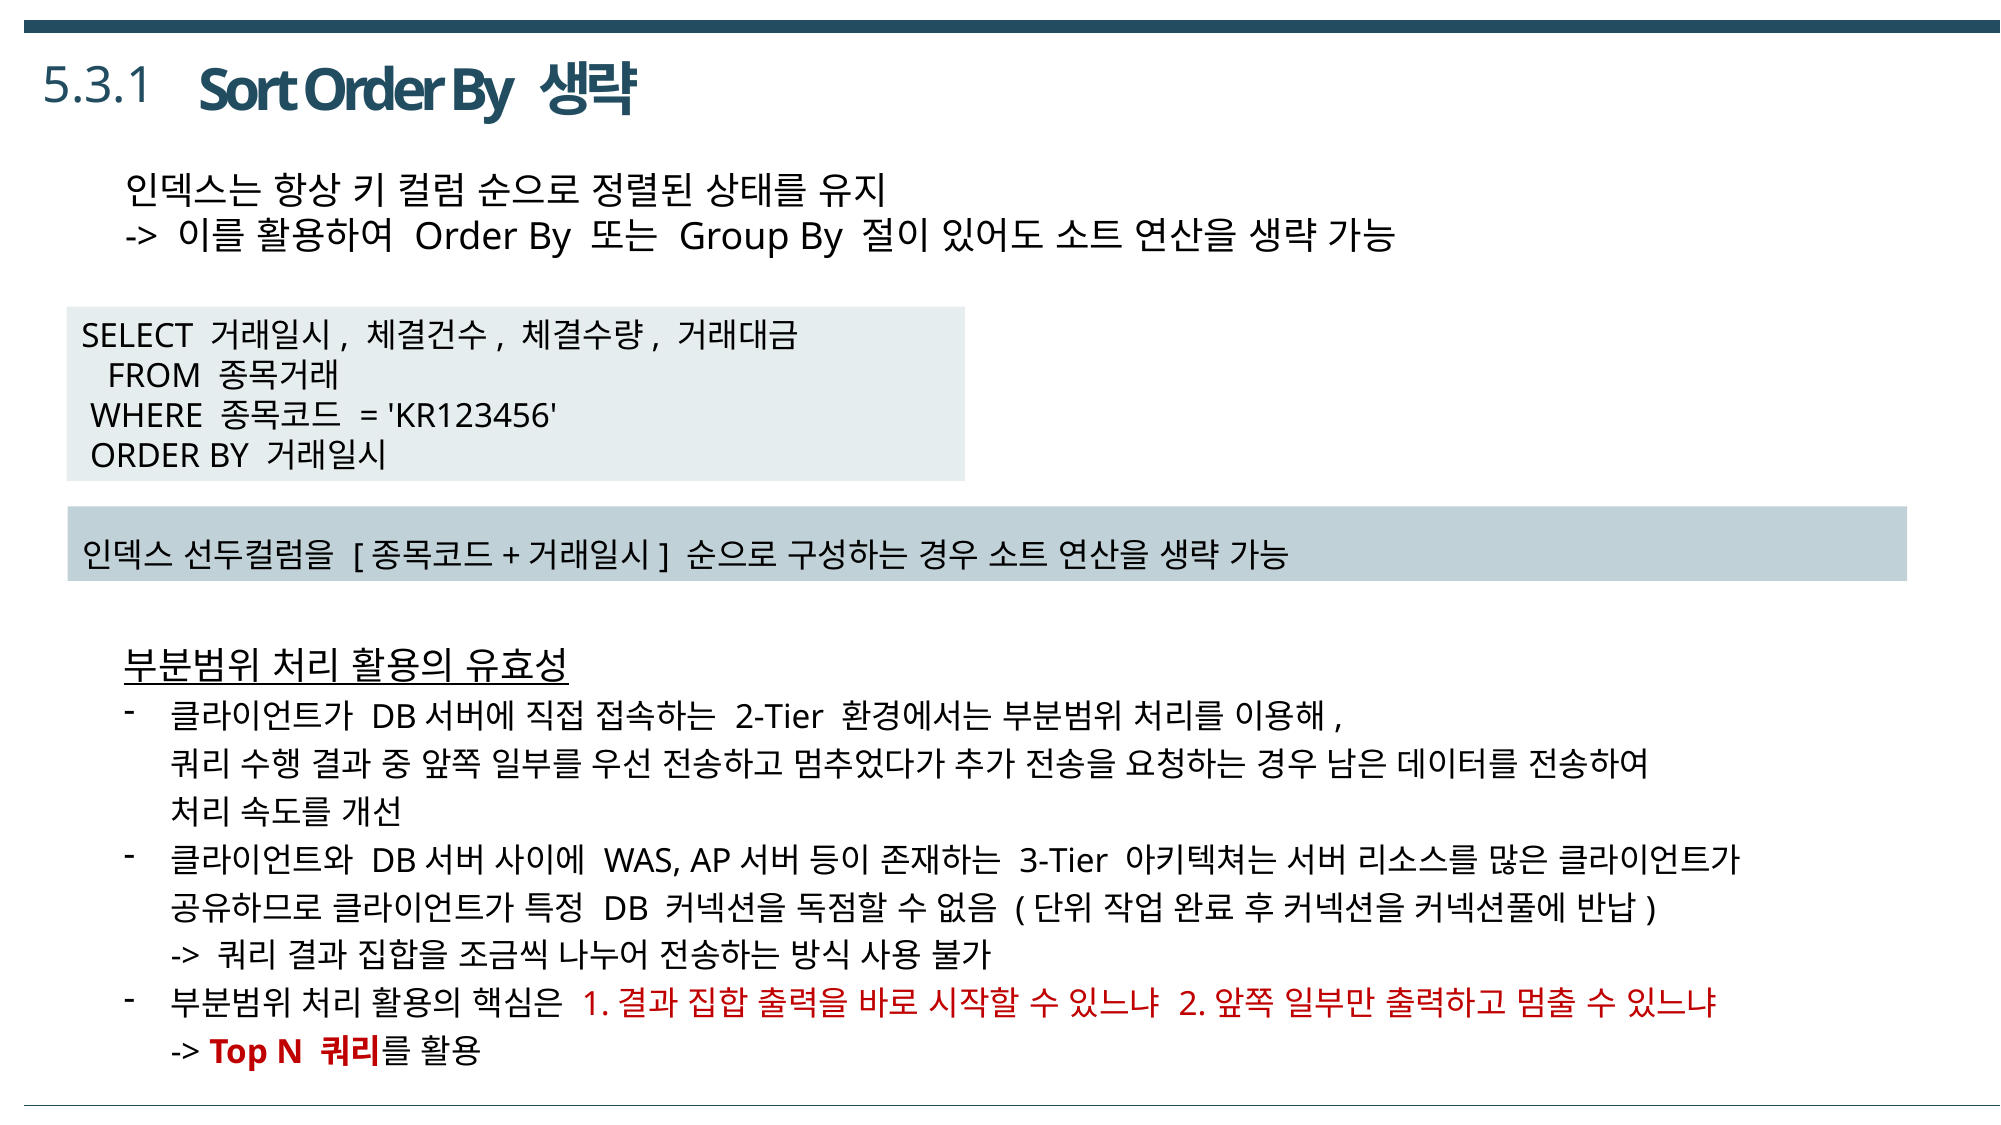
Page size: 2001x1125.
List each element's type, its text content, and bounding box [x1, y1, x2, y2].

text_box Sort Order By 생략 [184, 44, 655, 130]
text_box 인덱스 선두컬럼을 [종목코드+거래일시] 순으로 구성하는 경우 소트 연산을 생략 가능 [67, 506, 1908, 581]
text_box 인덱스는 항상 키 컬럼 순으로 정렬된 상태를 유지 -> 이를 활용하여 Order By 또는 Group By 절이 있어도 소트 연산을 생략 가능 [110, 159, 1413, 265]
text_box 부분범위 처리 활용의 유효성 클라이언트가 DB서버에 직접 접속하는 2-Tier 환경에서는 부분범위 처리를 이용해, 쿼리 수행 결과 중 앞쪽 일부를 우선 전송하고 멈추었다가 추가 전송을 요청하는 경우 남은 데이터를 전송하여 처리 속도를 개선 클라이언트와 DB서버 사이에 WAS, AP서버 등이 존재하는 3-Tier 아키텍쳐는 서버 리소스를 많은 클라이언트가 공유하므로 클라이언트가 특정 DB 커넥션을 독점할 수 없음 (단위 작업 완료 후 커넥션을 커넥션풀에 반납) -> 쿼리 결과 집합을 조금씩 나누어 전송하는 방식 사용 불가 부분범위 처리 활용의 핵심은 1.결과 집합 출력을 바로 시작할 수 있느냐 2.앞쪽 일부만 출력하고 멈출 수 있느냐 -> Top N 쿼리를 활용 [109, 625, 1757, 1078]
text_box 5.3.1 [27, 44, 170, 120]
text_box SELECT 거래일시, 체결건수, 체결수량, 거래대금 FROM 종목거래 WHERE 종목코드 = 'KR123456' ORDER BY 거래일시 [66, 306, 965, 481]
